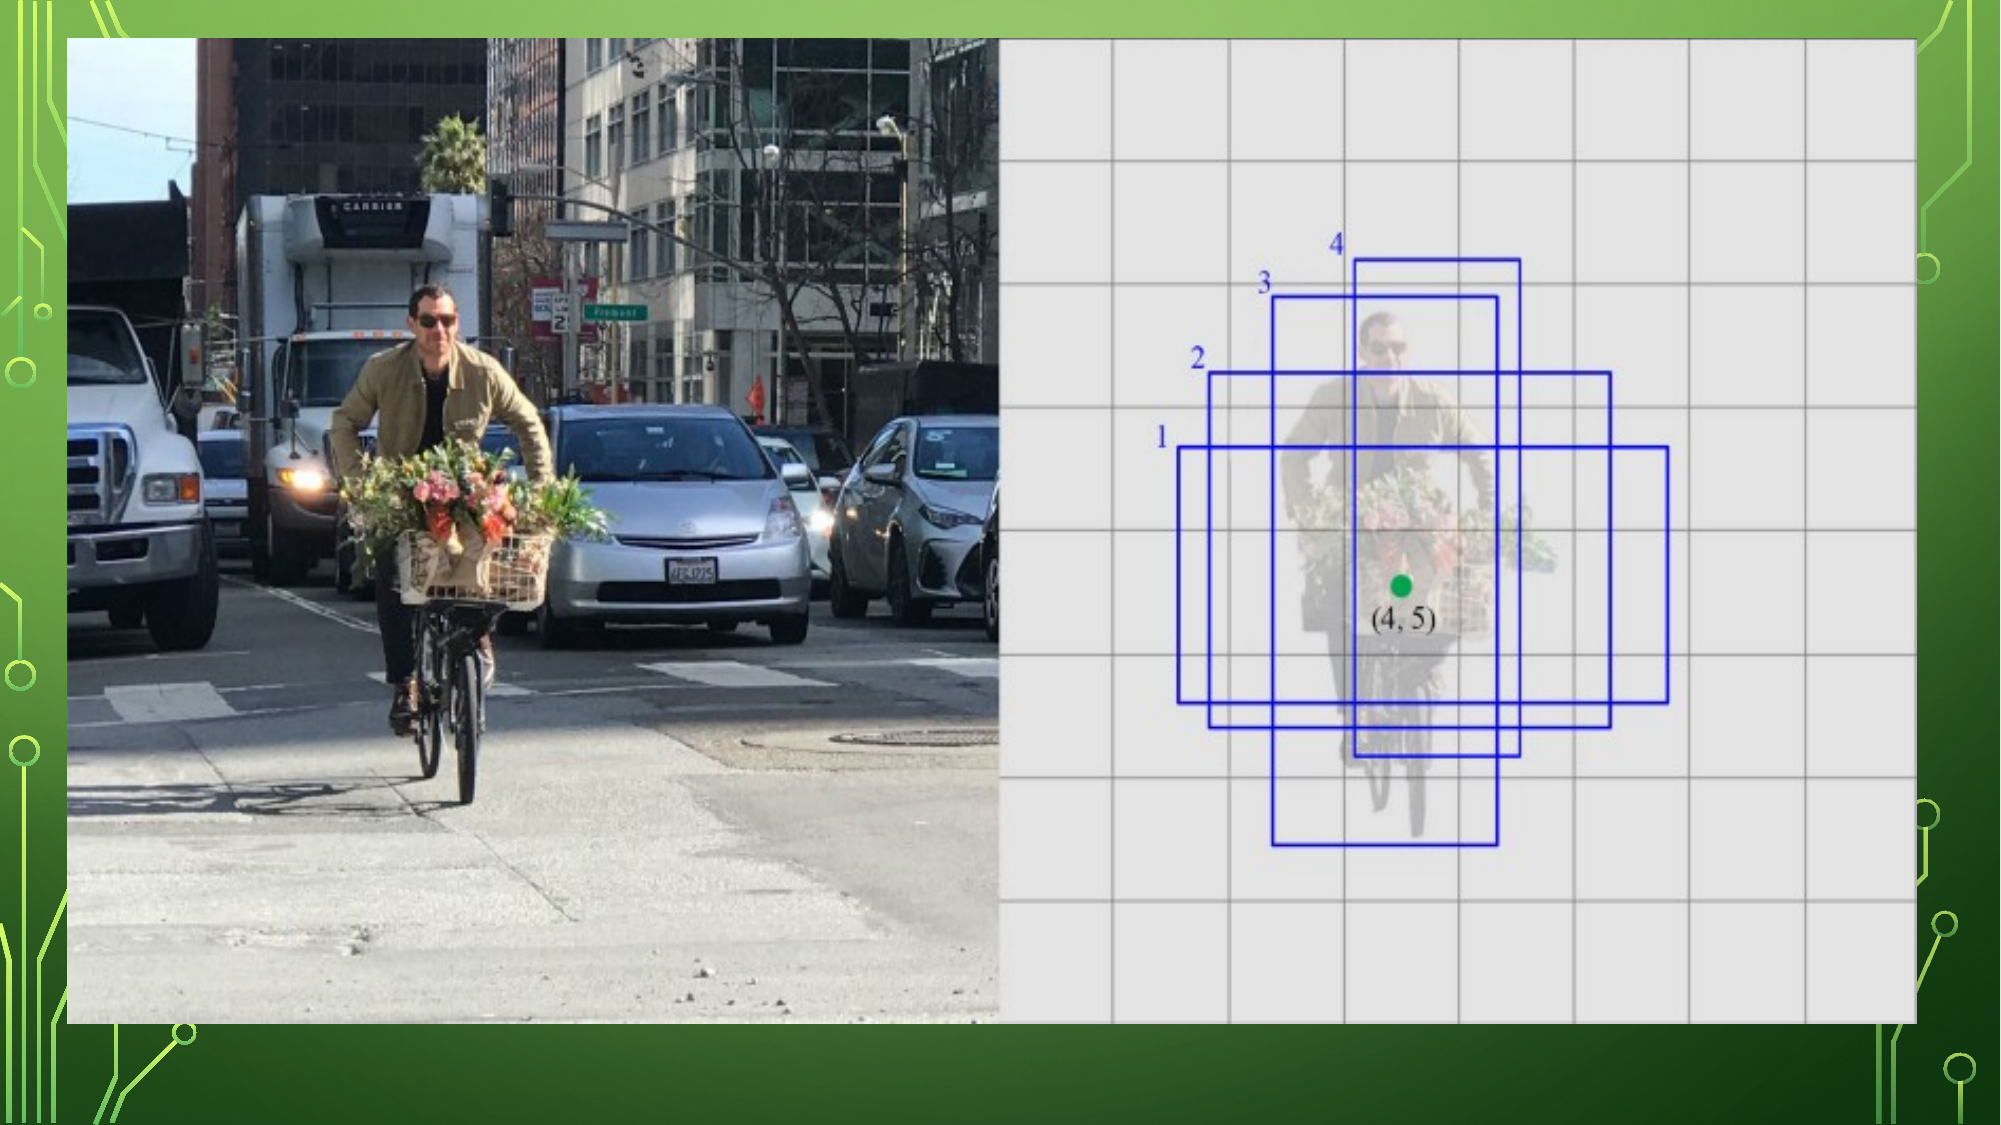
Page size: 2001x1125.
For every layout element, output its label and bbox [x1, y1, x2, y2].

picture [67, 38, 1917, 1024]
